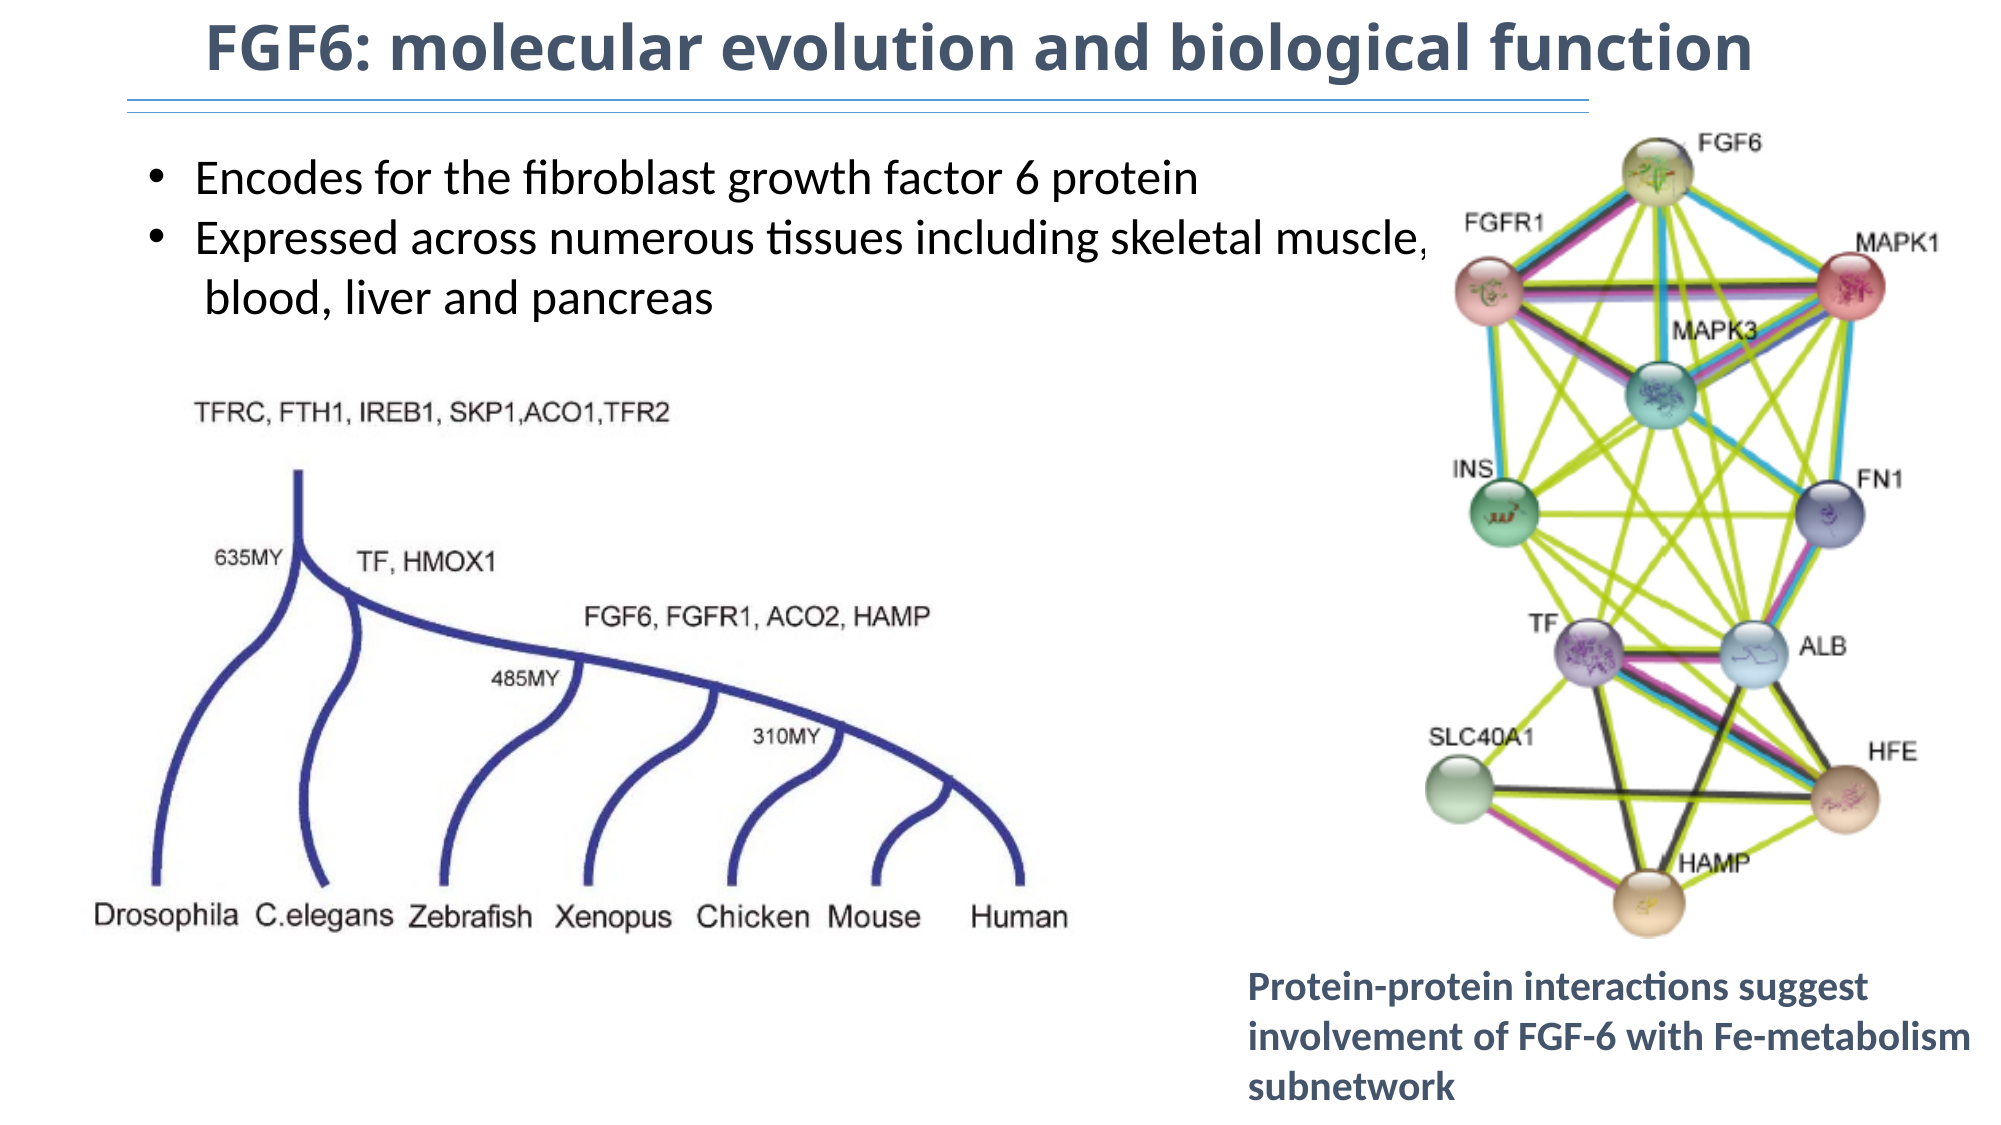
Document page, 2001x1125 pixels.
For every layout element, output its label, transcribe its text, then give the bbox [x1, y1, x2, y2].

text_box Protein-protein interactions suggest involvement of FGF-6 with Fe-metabolism subnetwork [1233, 951, 2000, 1117]
picture [1425, 125, 1963, 940]
text_box Encodes for the fibroblast growth factor 6 protein Expressed across numerous tissues including skeletal muscle, blood, liver and pancreas [133, 137, 1425, 333]
picture [62, 383, 1087, 946]
title FGF6: molecular evolution and biological function [189, 0, 1809, 100]
